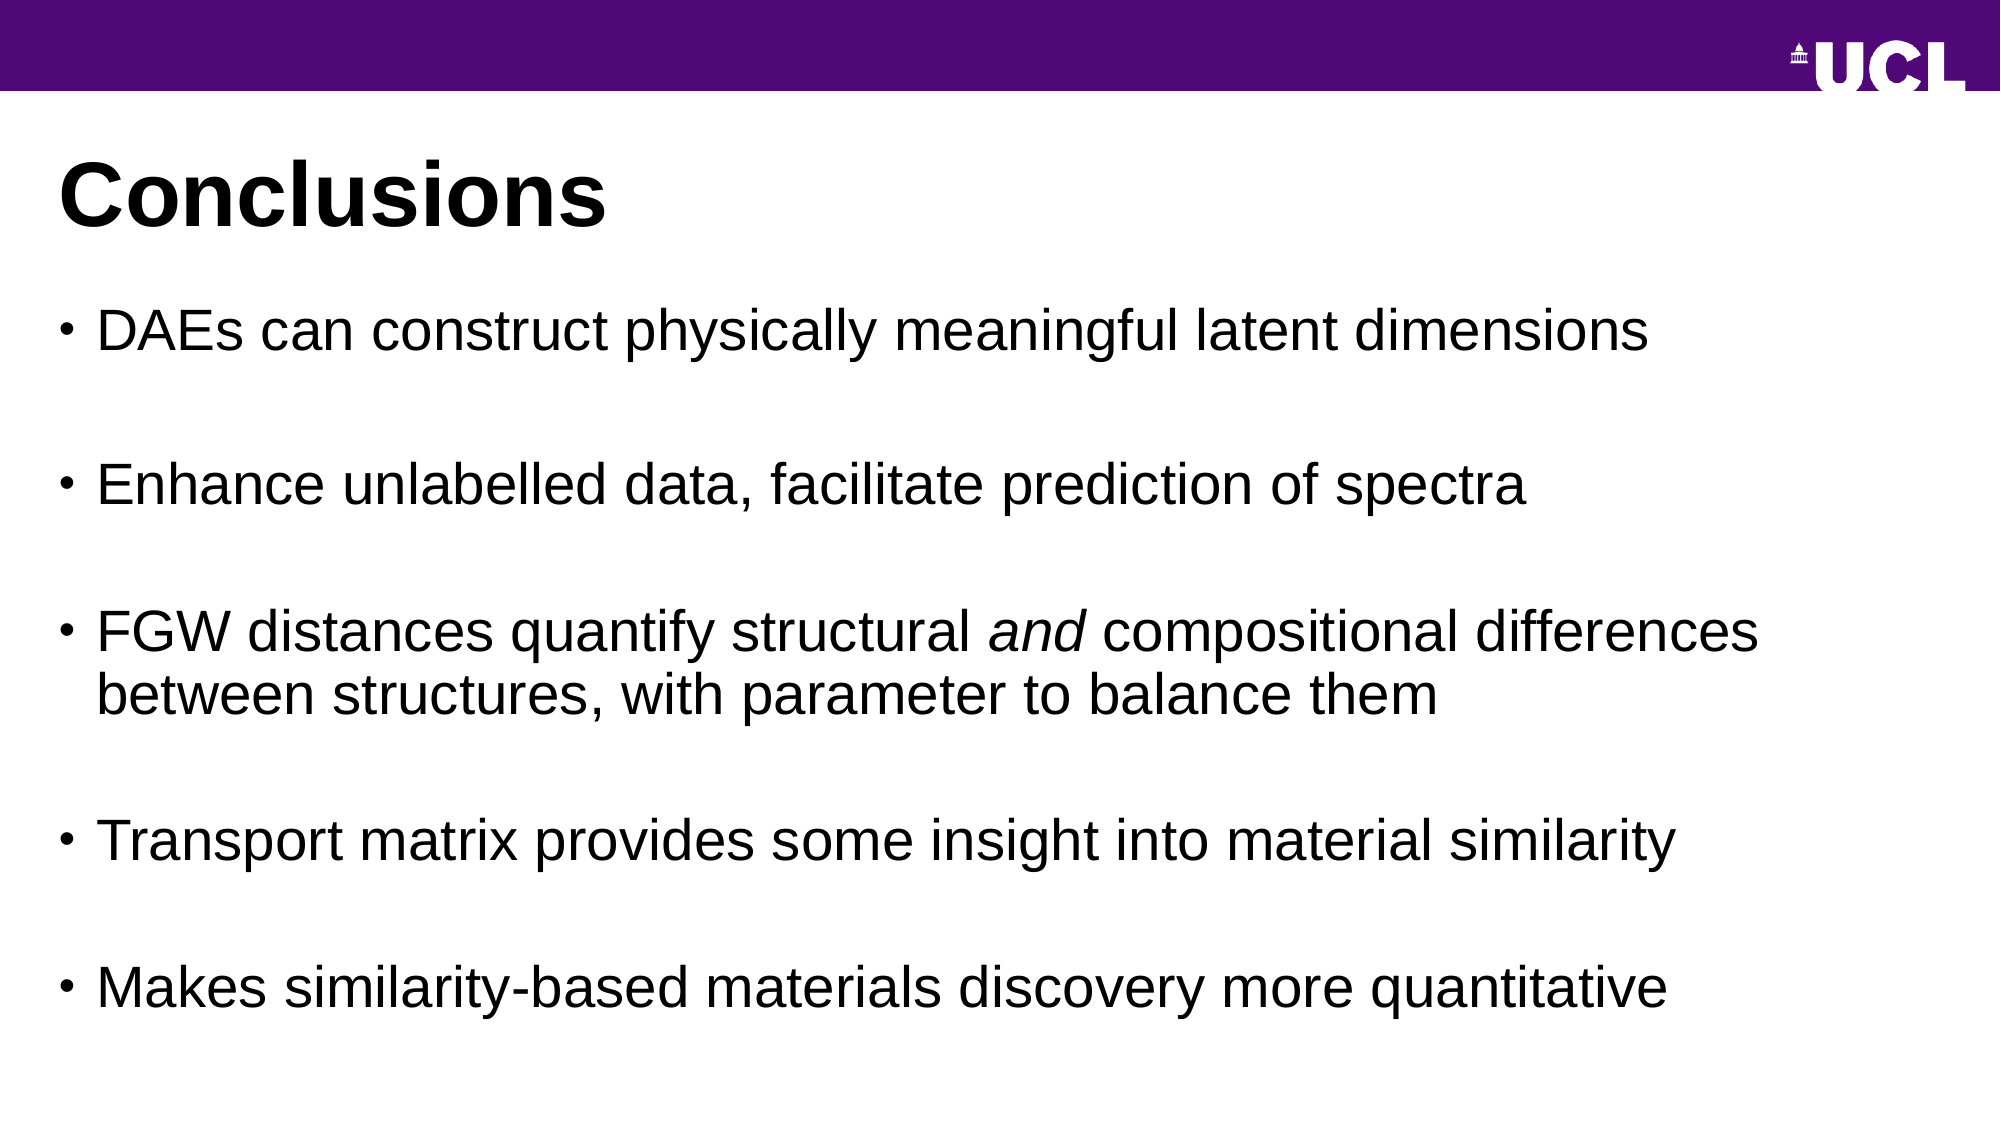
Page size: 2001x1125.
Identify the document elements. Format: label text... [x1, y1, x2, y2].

picture [0, 0, 2000, 91]
list DAEs can construct physically meaningful latent dimensions Enhance unlabelled data, facilitate prediction of spectra FGW distances quantify structural and compositional differences between structures, with parameter to balance them Transport matrix provides some insight into material similarity Makes similarity-based materials discovery more quantitative [59, 300, 1948, 916]
title Conclusions [59, 147, 1536, 300]
